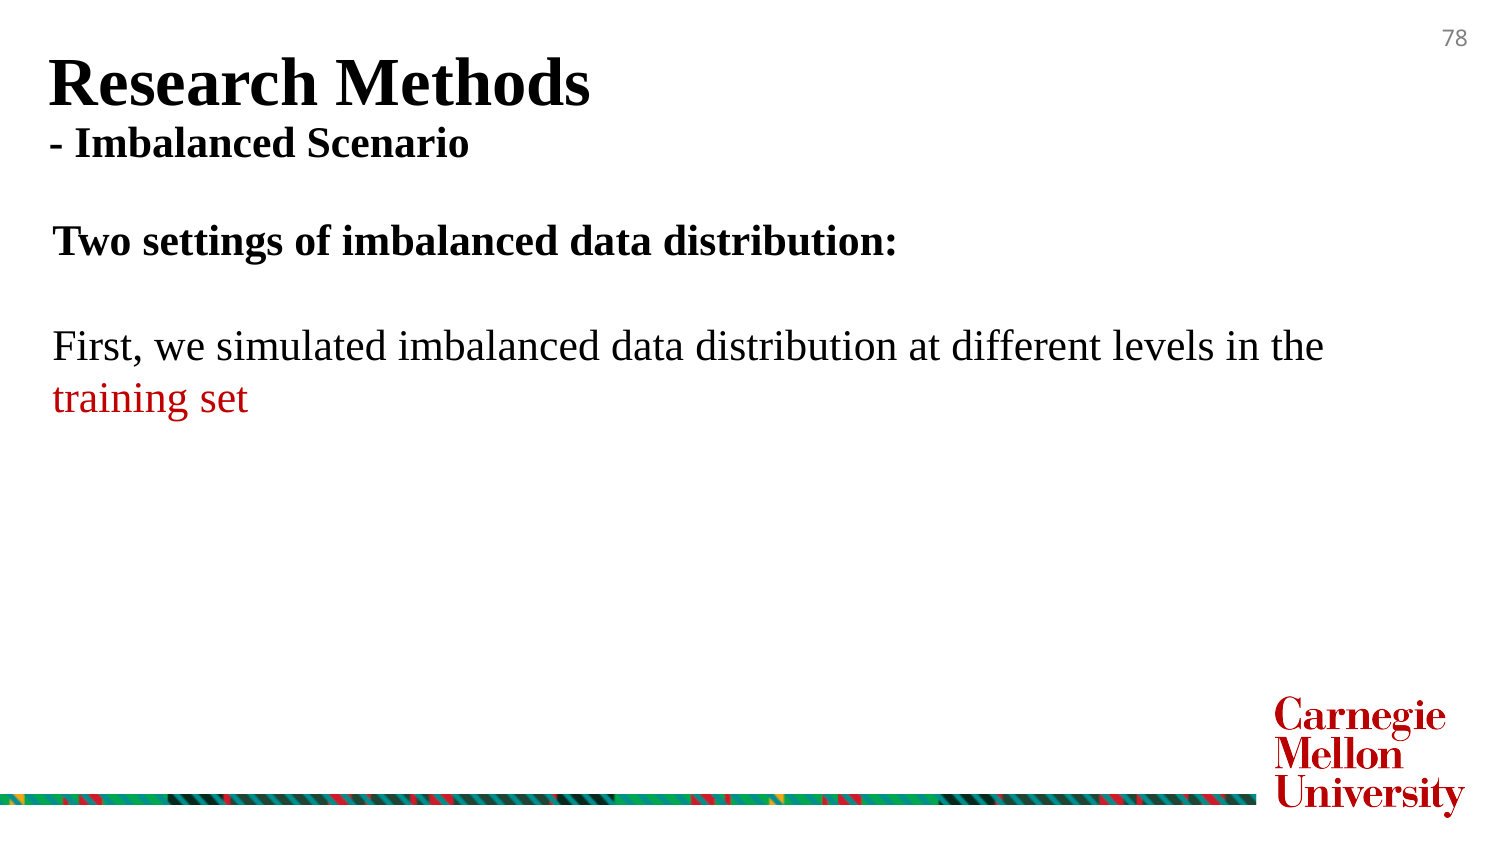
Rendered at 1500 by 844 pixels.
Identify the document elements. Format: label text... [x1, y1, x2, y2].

picture [0, 794, 1257, 805]
picture [1275, 696, 1465, 818]
text_box Research Methods - Imbalanced Scenario [37, 40, 955, 131]
text_box Two settings of imbalanced data distribution: First, we simulated imbalanced data distribution at different levels in the training set [37, 204, 1342, 639]
